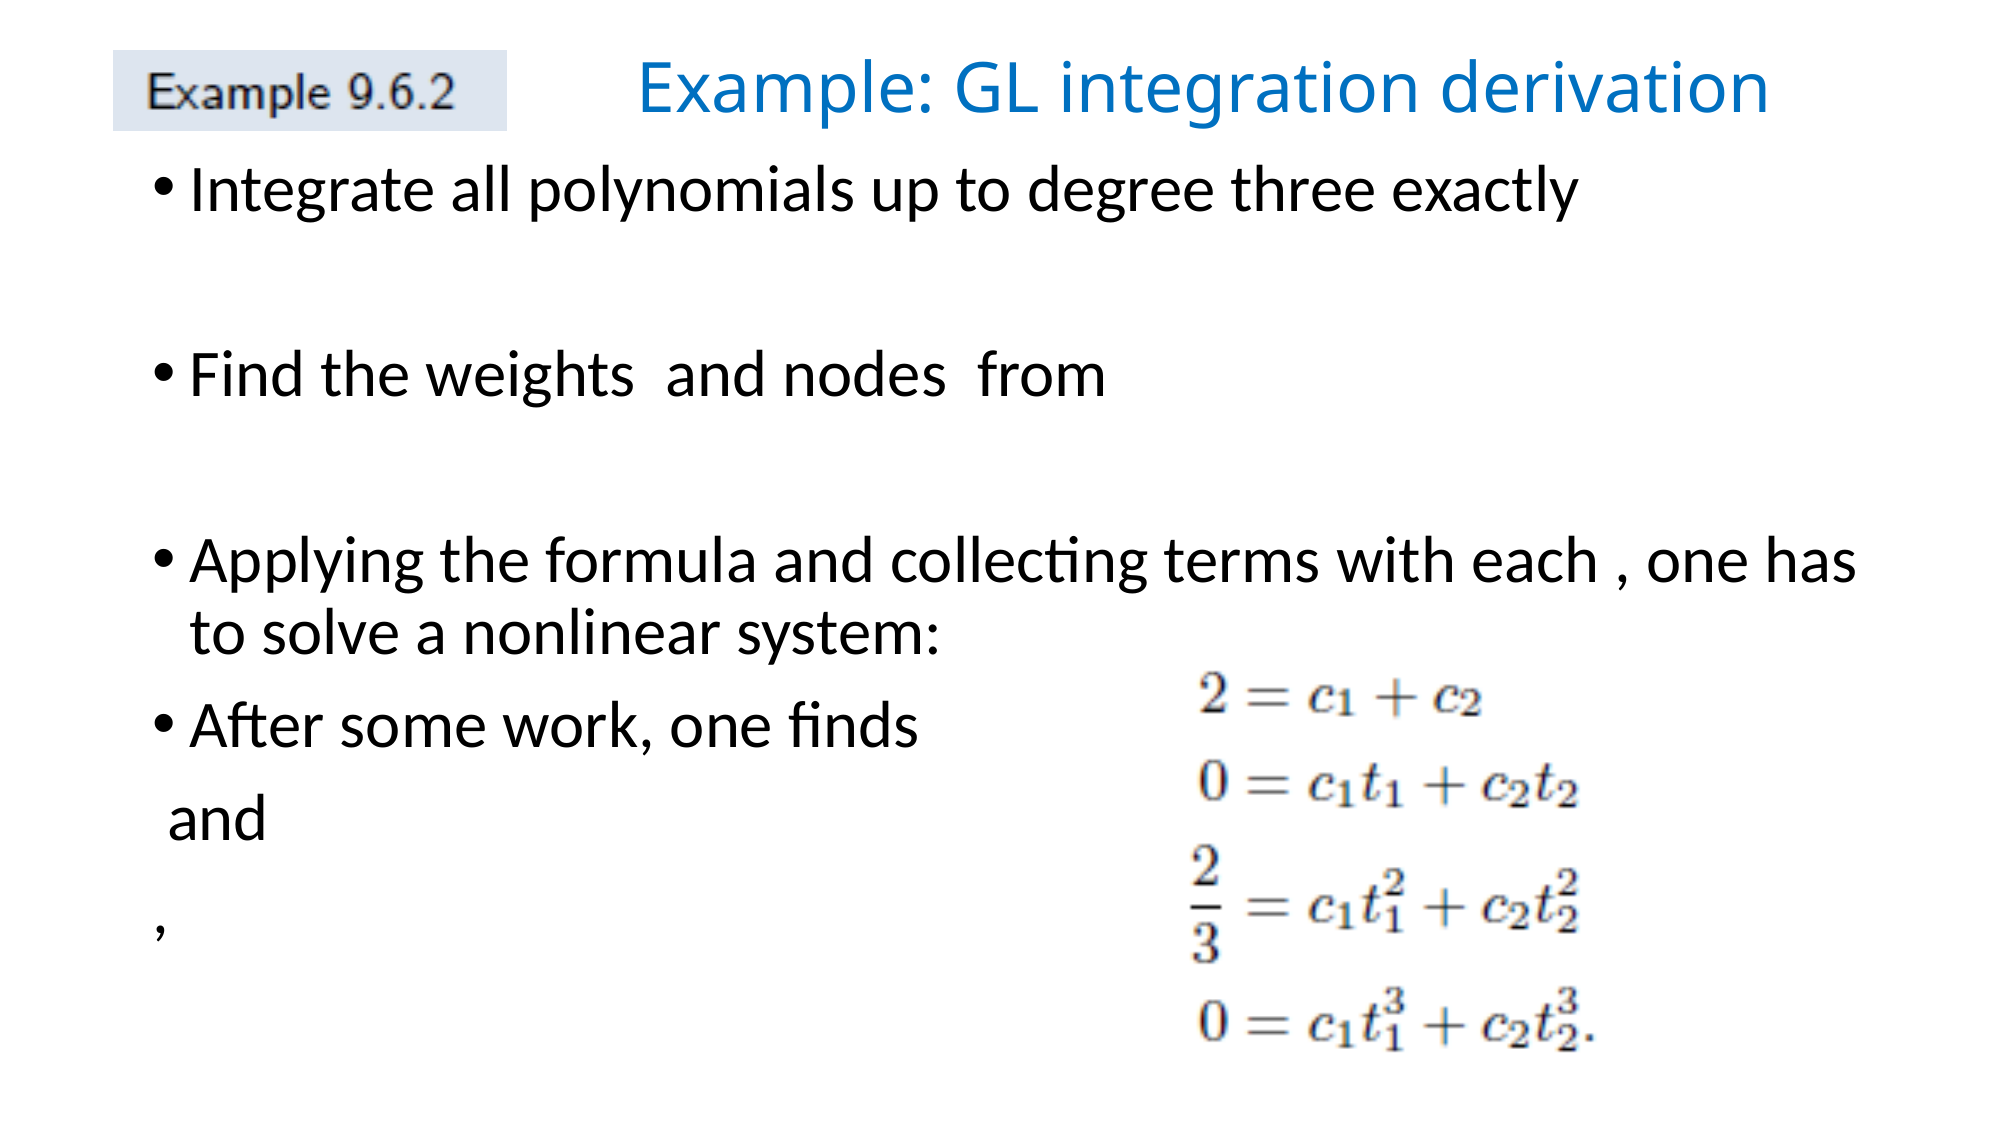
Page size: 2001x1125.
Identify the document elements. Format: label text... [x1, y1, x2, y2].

title Example: GL integration derivation [621, 25, 1941, 156]
picture [1174, 656, 1614, 1076]
picture [113, 50, 507, 131]
